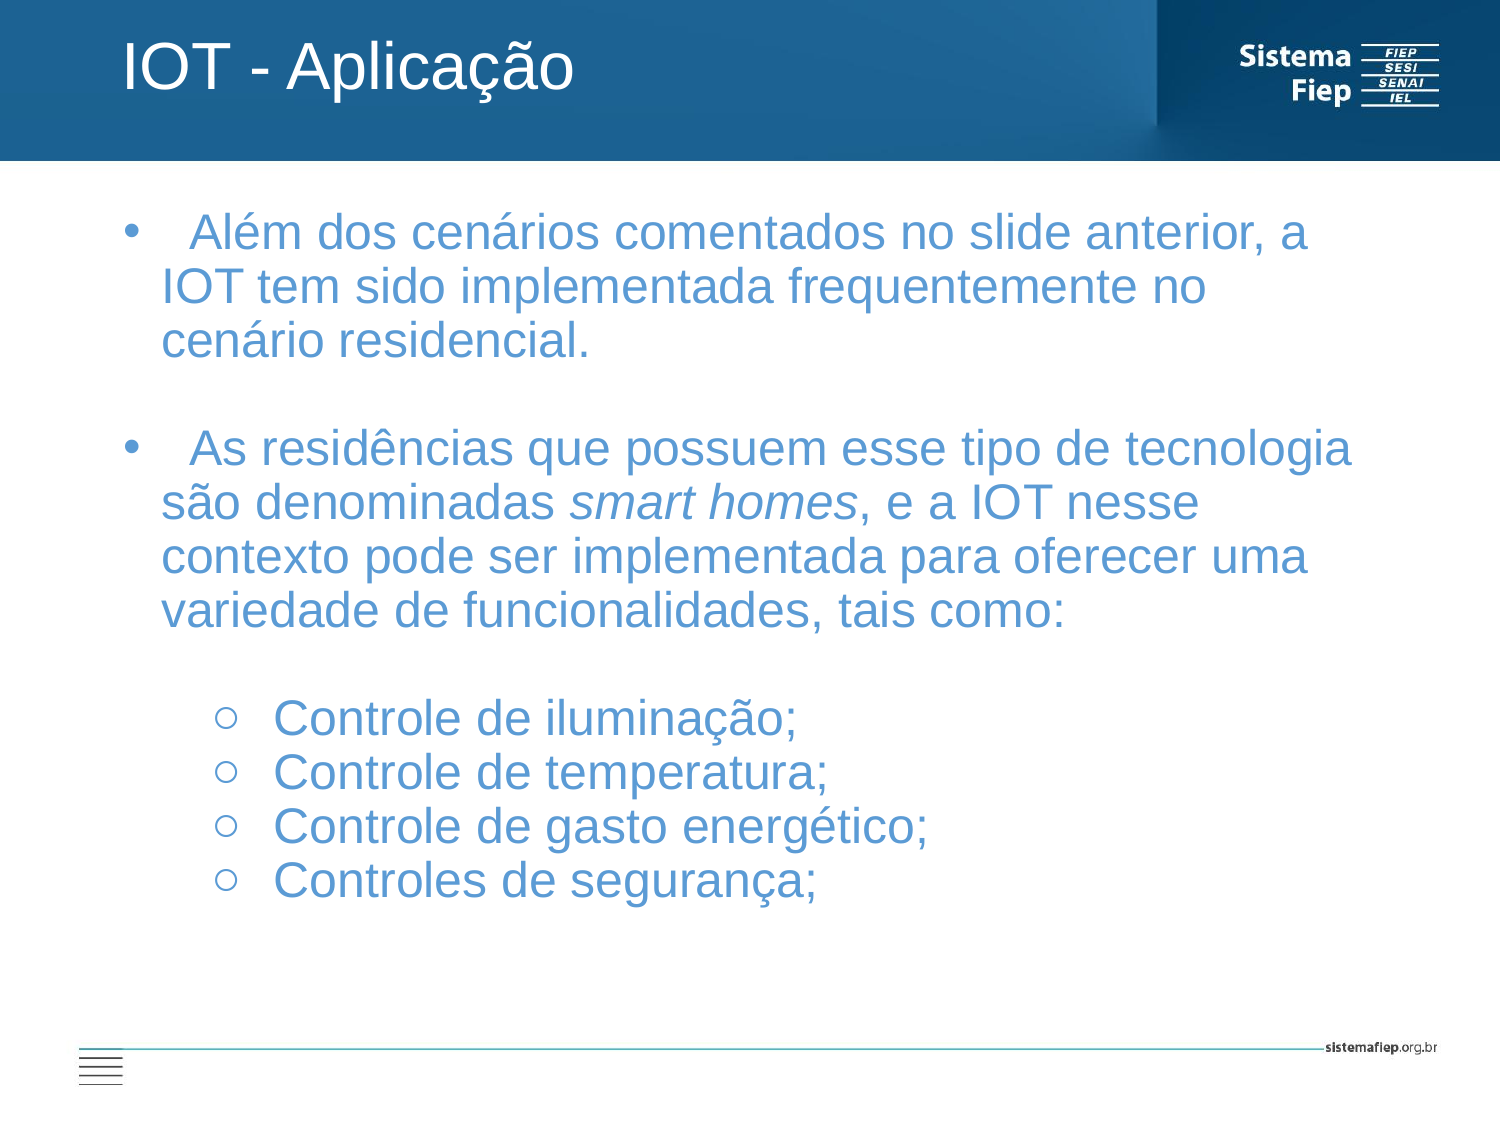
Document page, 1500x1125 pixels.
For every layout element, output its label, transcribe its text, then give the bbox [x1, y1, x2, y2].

text_box Além dos cenários comentados no slide anterior, a IOT tem sido implementada frequentemente no cenário residencial. As residências que possuem esse tipo de tecnologia são denominadas smart homes, e a IOT nesse contexto pode ser implementada para oferecer uma variedade de funcionalidades, tais como: Controle de iluminação; Controle de temperatura; Controle de gasto energético; Controles de segurança; [108, 198, 1392, 1013]
text_box IOT - Aplicação [106, 24, 1400, 131]
picture [0, 0, 1500, 1125]
